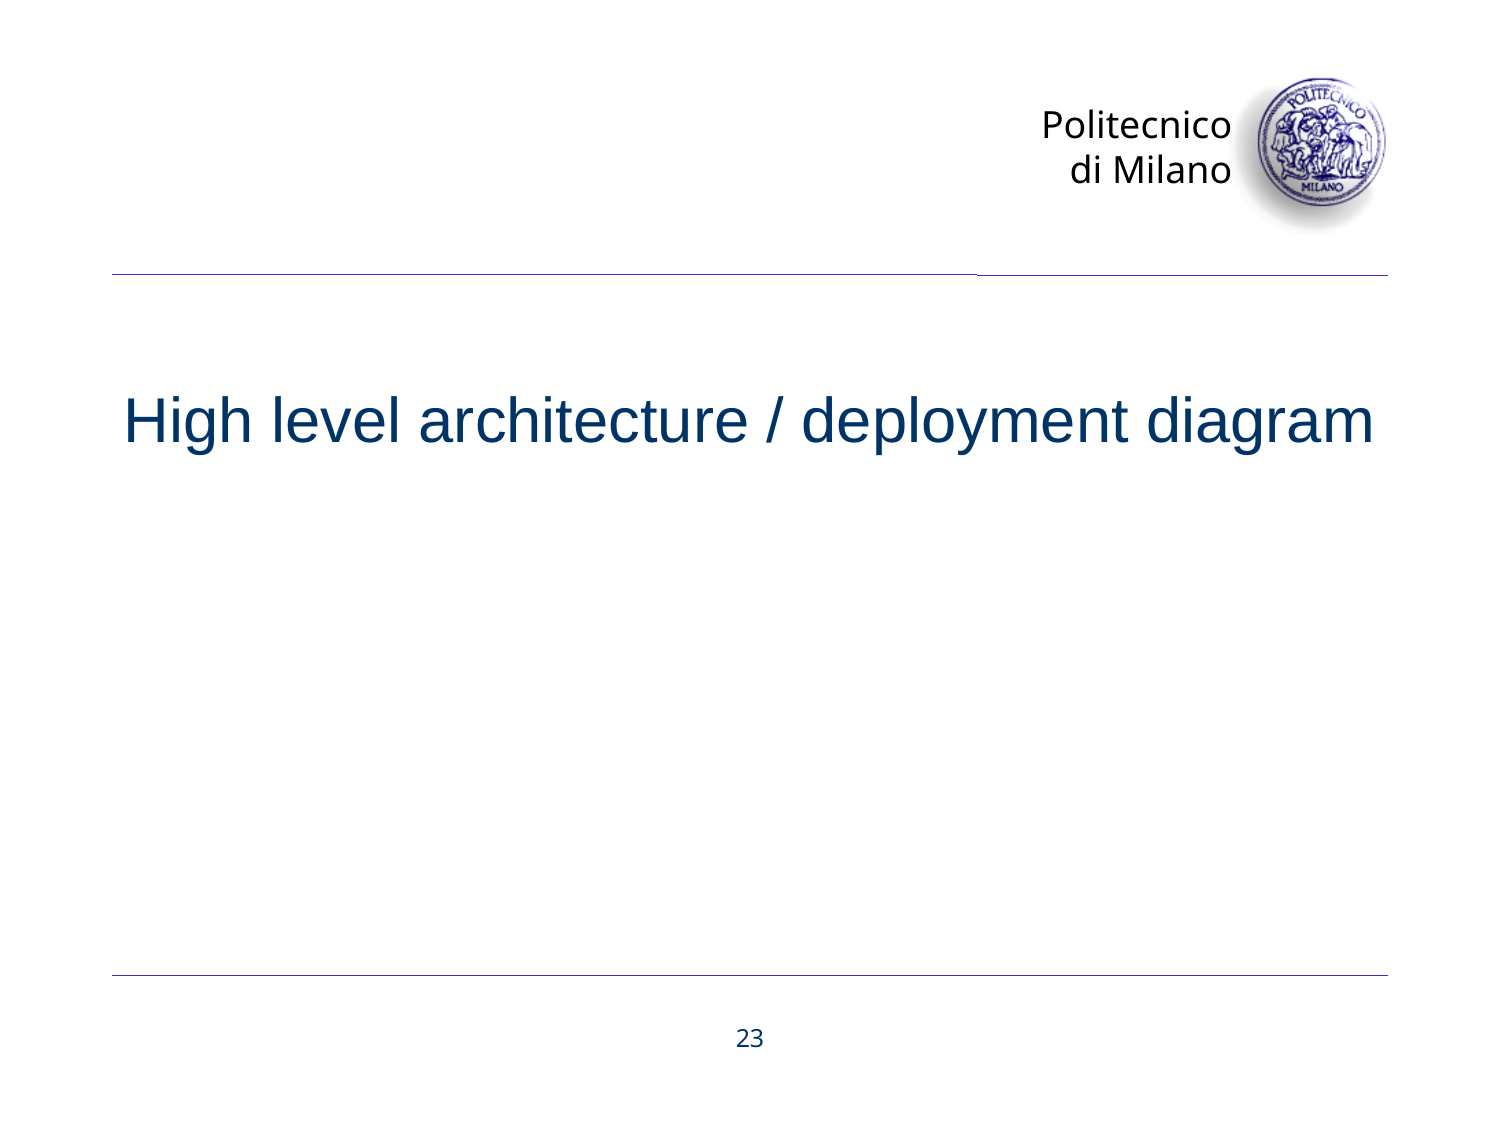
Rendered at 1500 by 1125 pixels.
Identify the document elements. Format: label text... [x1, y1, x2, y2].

picture [1228, 65, 1416, 235]
title High level architecture / deployment diagram [111, 344, 1388, 492]
slide_number 23 [574, 1014, 926, 1077]
